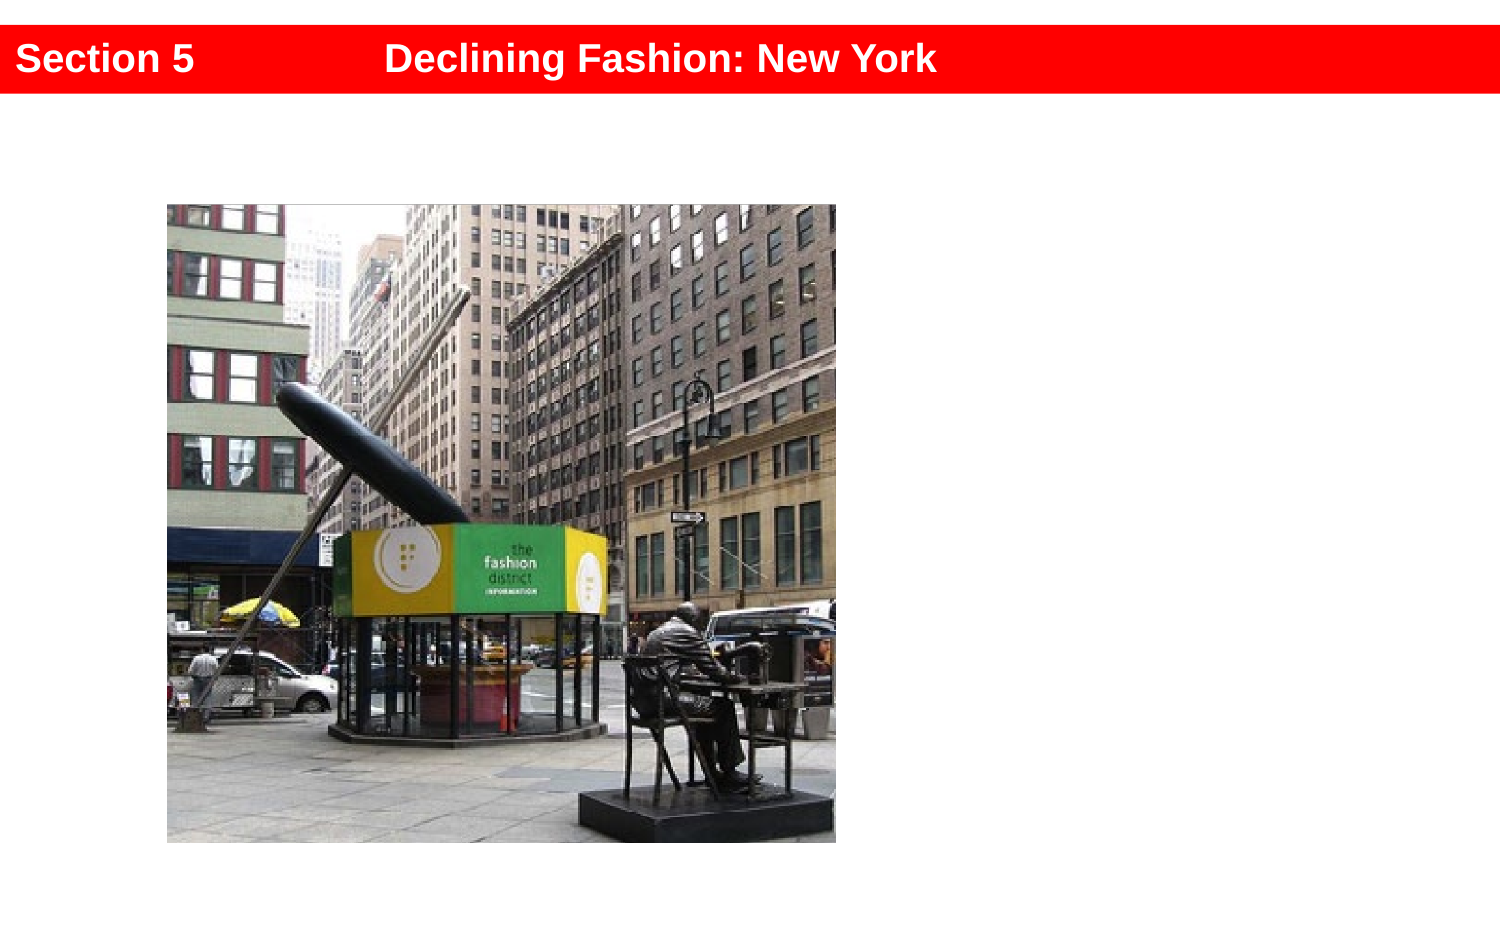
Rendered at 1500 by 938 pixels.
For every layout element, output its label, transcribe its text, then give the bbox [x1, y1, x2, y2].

picture [158, 195, 837, 844]
text_box Section 5 Declining Fashion: New York [0, 24, 1500, 94]
